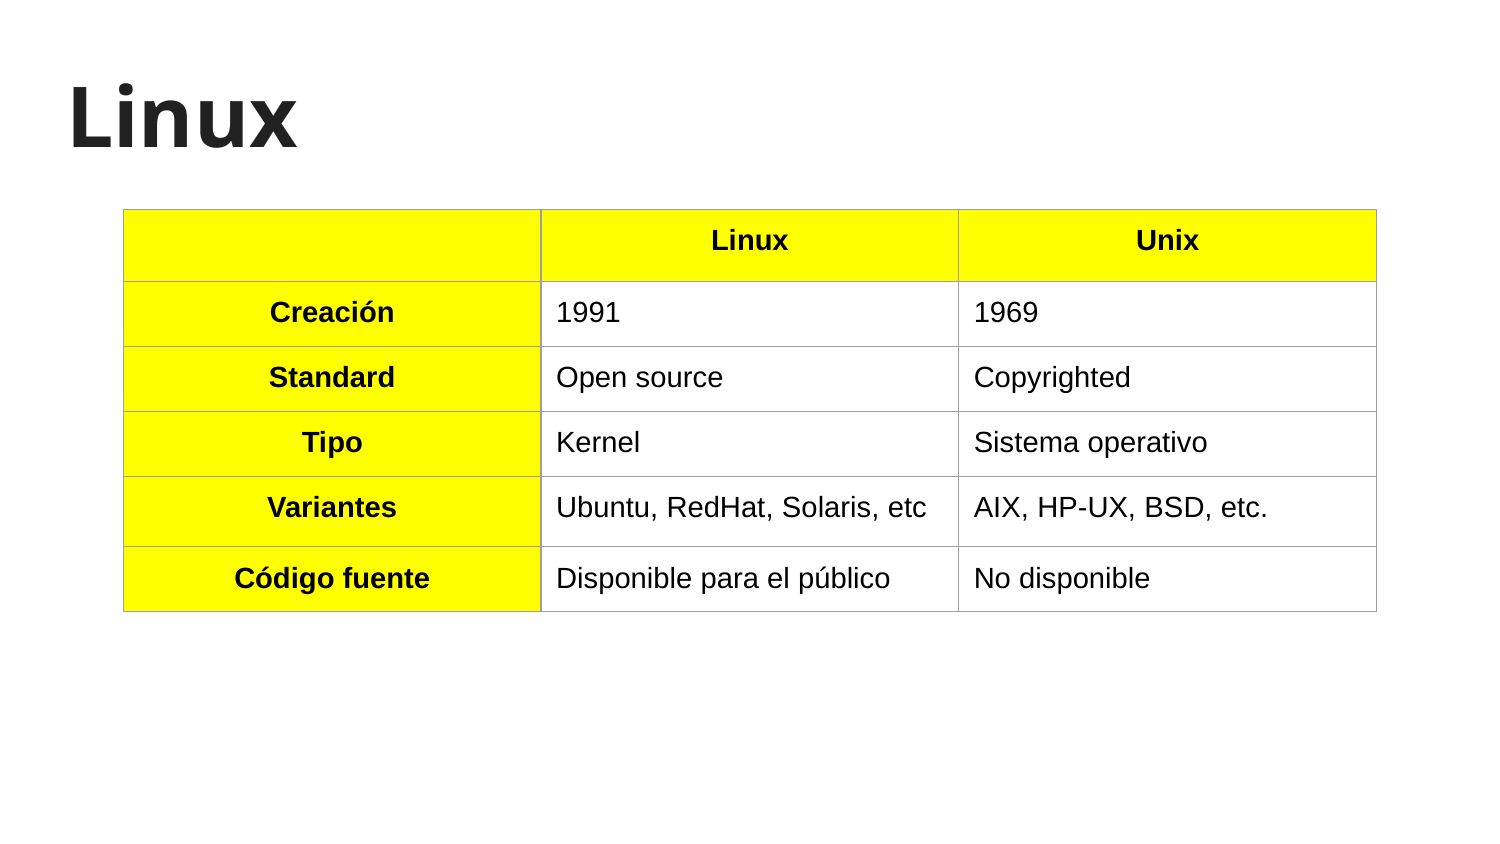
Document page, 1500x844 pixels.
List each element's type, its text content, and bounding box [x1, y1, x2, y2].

table_cell Creación [124, 282, 540, 346]
table_cell AIX, HP-UX, BSD, etc. [959, 477, 1376, 546]
table_cell Código fuente [124, 547, 540, 611]
table_cell 1969 [959, 282, 1376, 346]
table_cell Ubuntu, RedHat, Solaris, etc [542, 477, 958, 546]
table_header Linux [542, 210, 958, 281]
table_cell Variantes [124, 477, 540, 546]
table_cell Tipo [124, 412, 540, 476]
table_cell Sistema operativo [959, 412, 1376, 476]
table_cell 1991 [542, 282, 958, 346]
table_cell No disponible [959, 547, 1376, 611]
table_cell Copyrighted [959, 347, 1376, 411]
title Linux [51, 48, 1449, 180]
table_cell Standard [124, 347, 540, 411]
table_cell Disponible para el público [542, 547, 958, 611]
table_cell Kernel [542, 412, 958, 476]
table_header [124, 210, 540, 281]
table_cell Open source [542, 347, 958, 411]
table_header Unix [959, 210, 1376, 281]
